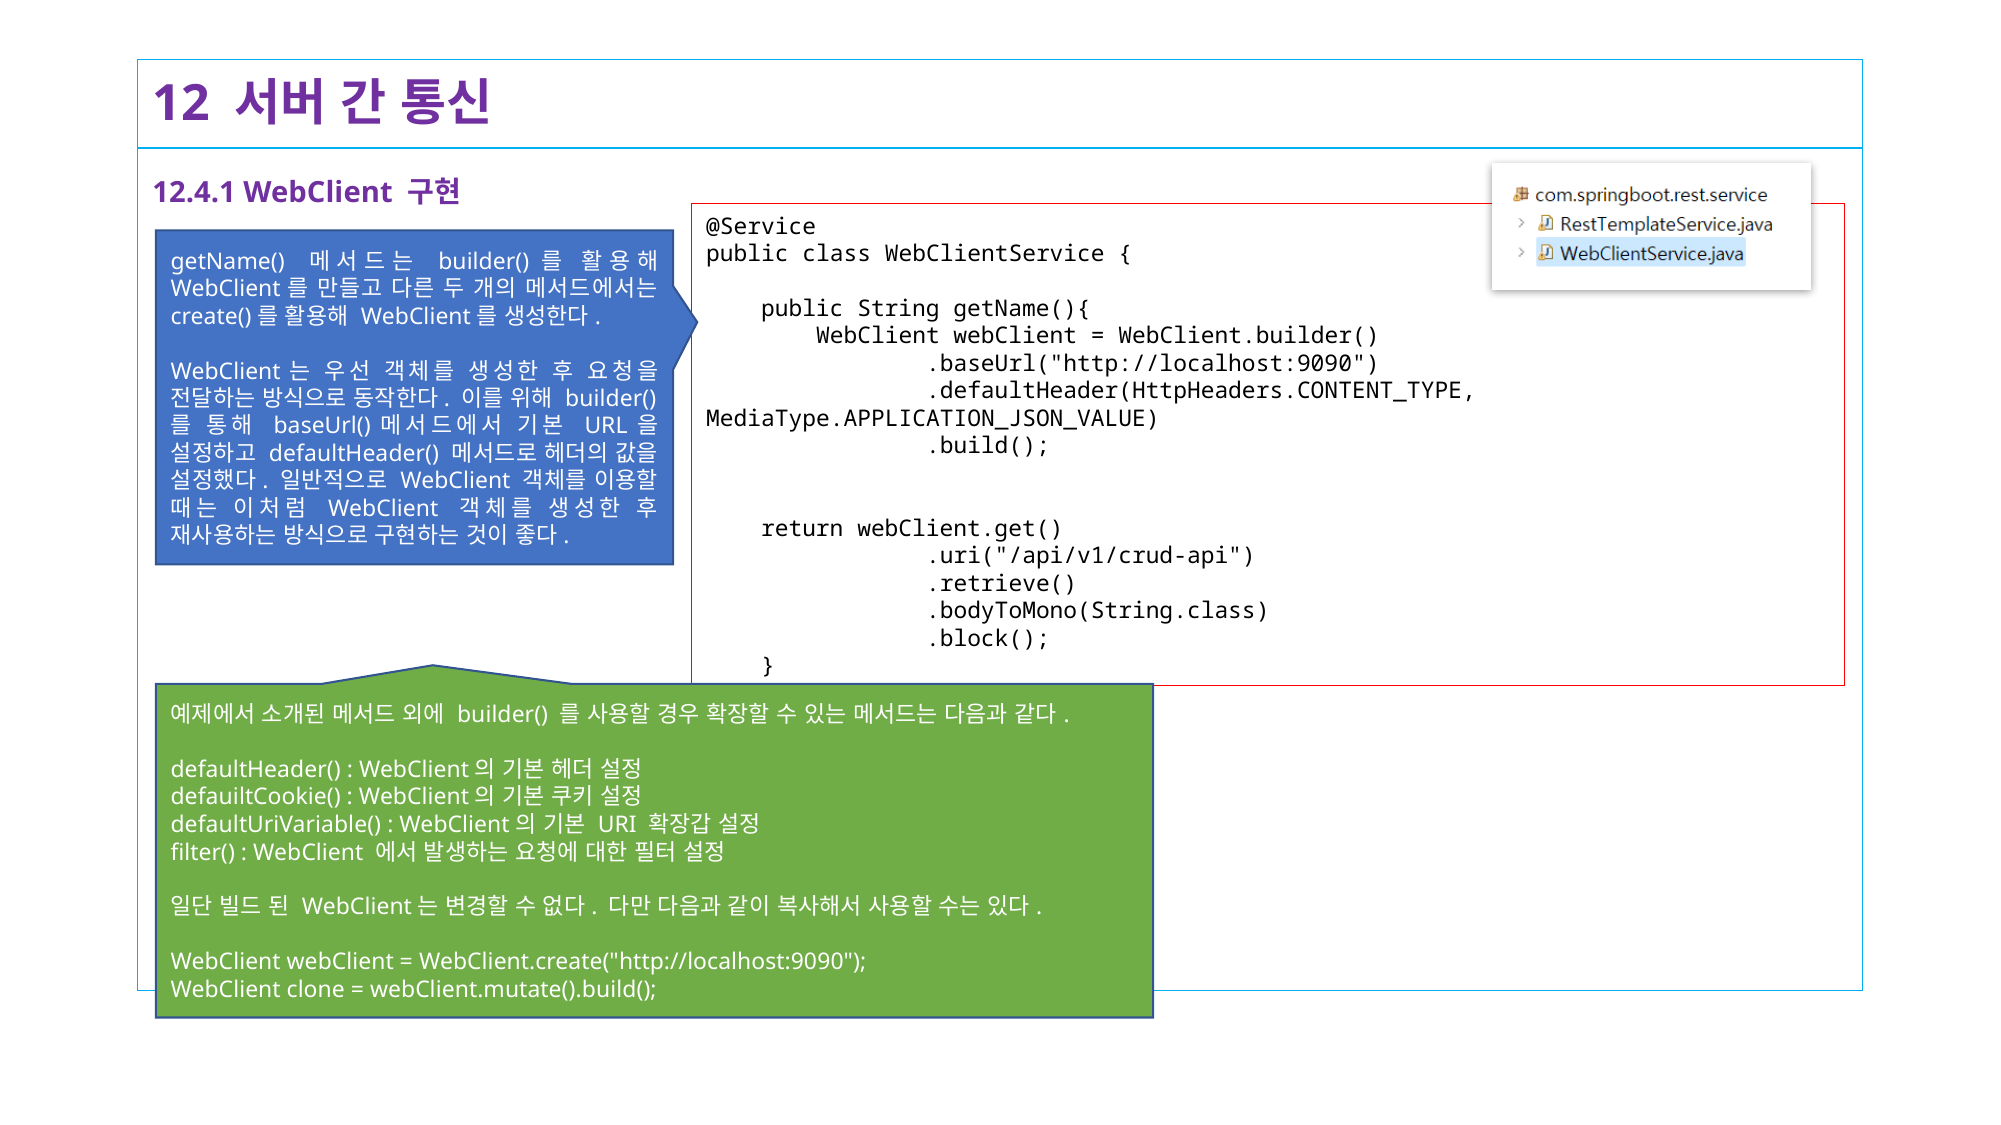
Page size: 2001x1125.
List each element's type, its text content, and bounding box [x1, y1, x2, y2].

list 12.4.1 WebClient 구현 [137, 148, 1863, 991]
title 12 서버 간 통신 [137, 59, 1863, 148]
text_box @Service public class WebClientService { public String getName(){ WebClient webClient = WebClient.builder() .baseUrl("http://localhost:9090") .defaultHeader(HttpHeaders.CONTENT_TYPE, MediaType.APPLICATION_JSON_VALUE) .build(); return webClient.get() .uri("/api/v1/crud-api") .retrieve() .bodyToMono(String.class) .block(); } [691, 203, 1845, 686]
text_box getName() 메서드는 builder()를 활용해 WebClient를 만들고 다른 두 개의 메서드에서는 create()를 활용해 WebClient를 생성한다. WebClient는 우선 객체를 생성한 후 요청을 전달하는 방식으로 동작한다. 이를 위해 builder()를 통해 baseUrl()메서드에서 기본 URL을 설정하고 defaultHeader() 메서드로 헤더의 값을 설정했다. 일반적으로 WebClient 객체를 이용할 때는 이처럼 WebClient 객체를 생성한 후 재사용하는 방식으로 구현하는 것이 좋다. [154, 229, 699, 566]
picture [1505, 177, 1797, 276]
text_box 예제에서 소개된 메서드 외에 builder() 를 사용할 경우 확장할 수 있는 메서드는 다음과 같다. defaultHeader() : WebClient의 기본 헤더 설정 defauiltCookie() : WebClient의 기본 쿠키 설정 defaultUriVariable() : WebClient의 기본 URI 확장갑 설정 filter() : WebClient 에서 발생하는 요청에 대한 필터 설정 일단 빌드 된 WebClient는 변경할 수 없다. 다만 다음과 같이 복사해서 사용할 수는 있다. WebClient webClient = WebClient.create("http://localhost:9090"); WebClient clone = webClient.mutate().build(); [154, 664, 1155, 1019]
